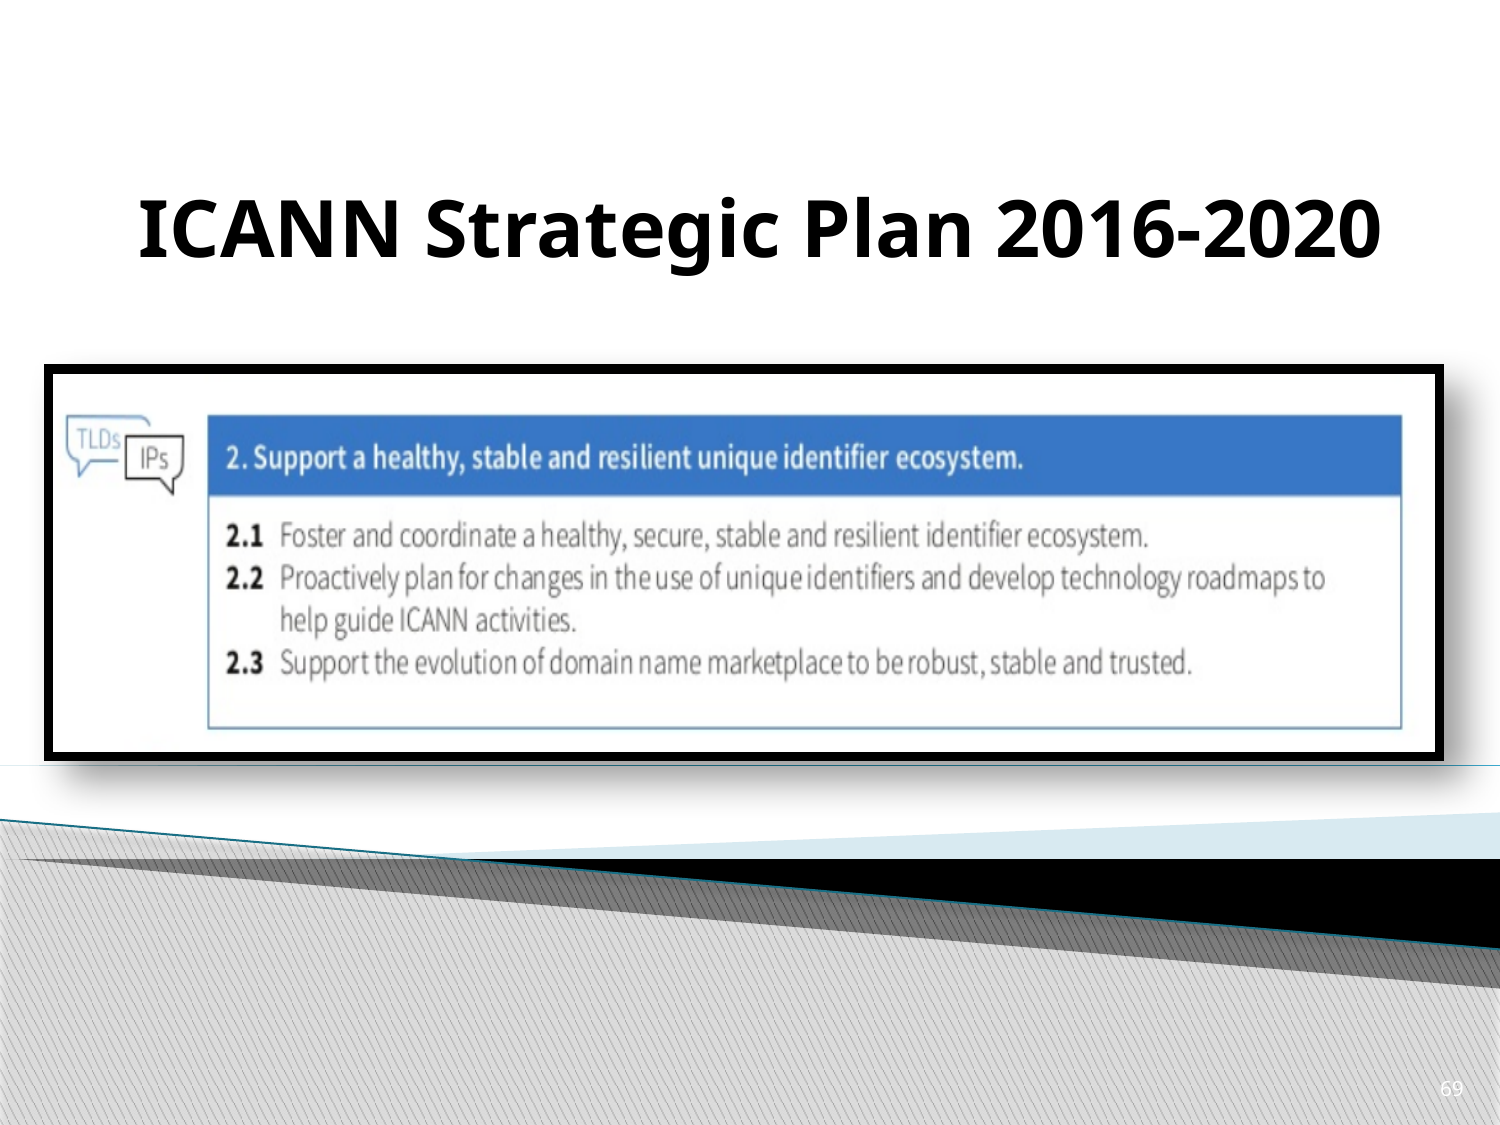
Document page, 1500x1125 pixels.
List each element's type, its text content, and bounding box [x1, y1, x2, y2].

picture [52, 373, 1436, 752]
picture [5, 859, 1500, 989]
slide_number 69 [1418, 1051, 1479, 1112]
title ICANN Strategic Plan 2016-2020 [76, 30, 1399, 281]
